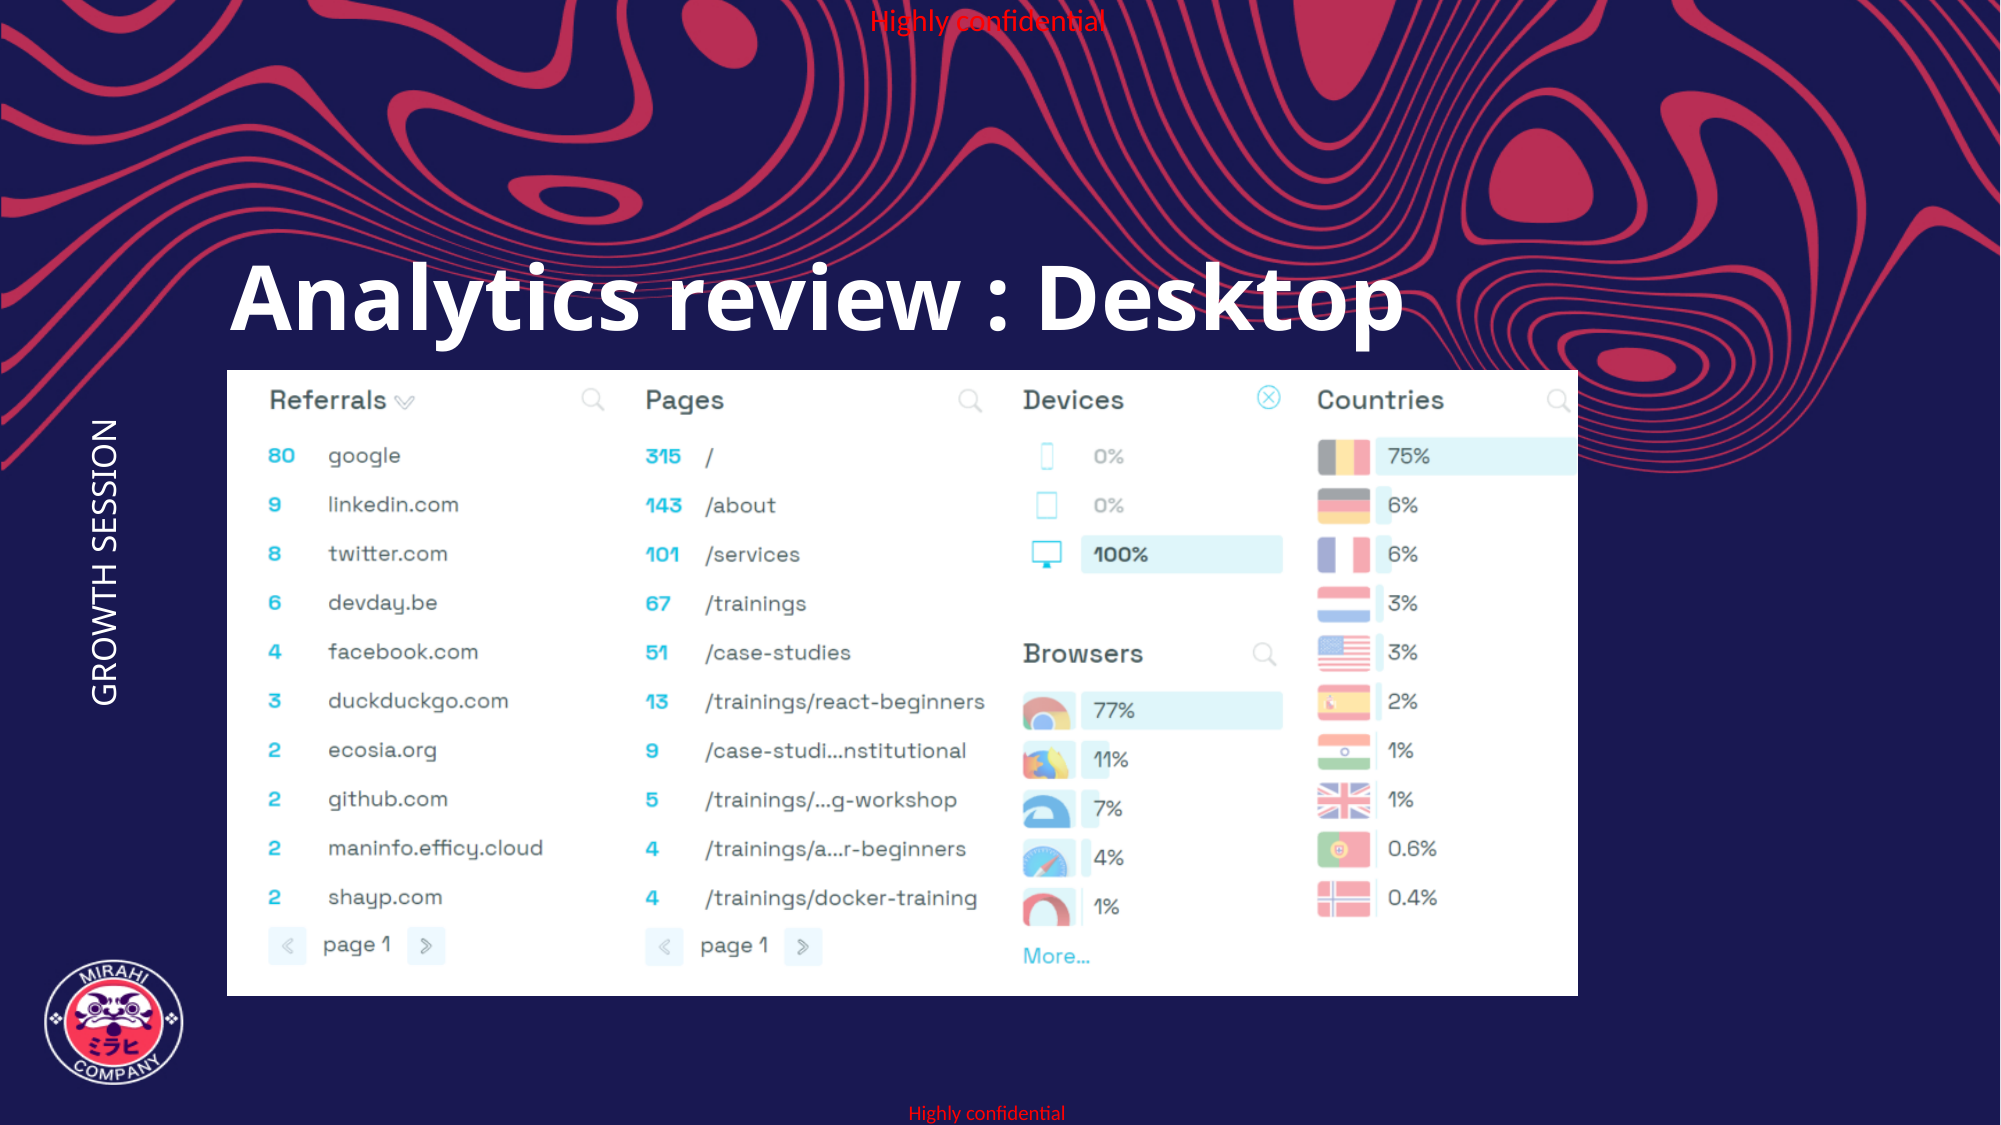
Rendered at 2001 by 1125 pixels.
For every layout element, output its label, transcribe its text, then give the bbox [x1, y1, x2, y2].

title Analytics review : Desktop [215, 245, 1785, 358]
text_box GROWTH SESSION [79, 245, 141, 880]
picture [0, 0, 2001, 1125]
